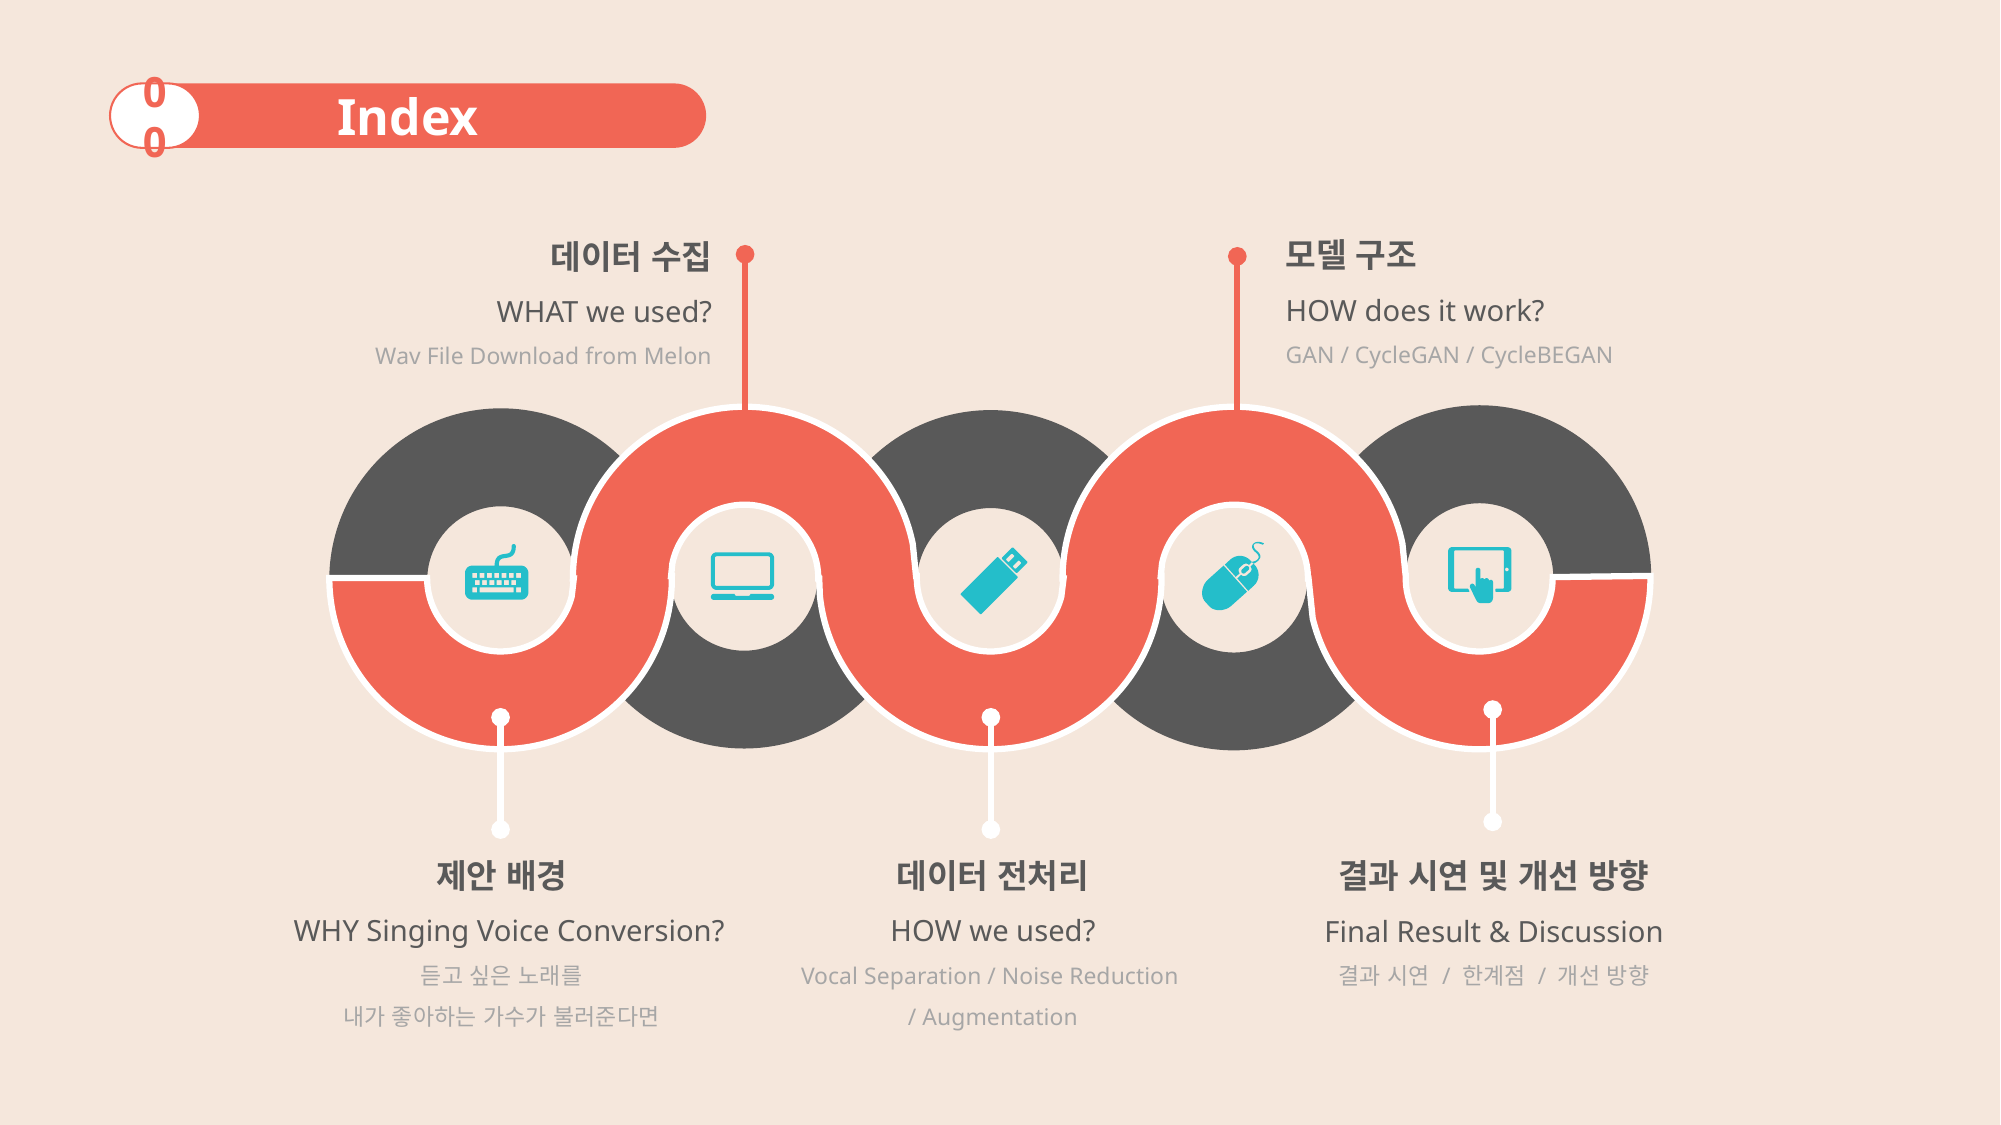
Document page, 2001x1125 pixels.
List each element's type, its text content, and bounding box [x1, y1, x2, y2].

text_box Index [174, 82, 708, 149]
text_box 데이터 수집 WHAT we used? Wav File Download from Melon [62, 208, 727, 377]
text_box [328, 405, 1652, 751]
text_box [1357, 404, 1653, 578]
text_box 00 [108, 82, 201, 149]
text_box [1112, 580, 1357, 752]
text_box 데이터 전처리 HOW we used? Vocal Separation / Noise Reduction / Augmentation [755, 828, 1231, 1038]
text_box [623, 575, 867, 750]
text_box 제안 배경 WHY Singing Voice Conversion? 듣고 싶은 노래를 내가 좋아하는 가수가 불러준다면 [263, 828, 740, 1038]
text_box 모델 구조 HOW does it work? GAN / CycleGAN / CycleBEGAN [1270, 207, 1936, 376]
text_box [1448, 547, 1512, 604]
text_box [710, 552, 775, 590]
text_box [960, 547, 1028, 615]
text_box [328, 407, 622, 576]
text_box [870, 409, 1110, 580]
text_box 결과 시연 및 개선 방향 Final Result & Discussion 결과 시연 / 한계점 / 개선 방향 [1256, 828, 1732, 997]
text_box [1202, 541, 1264, 611]
text_box [710, 593, 775, 600]
text_box [465, 544, 529, 600]
